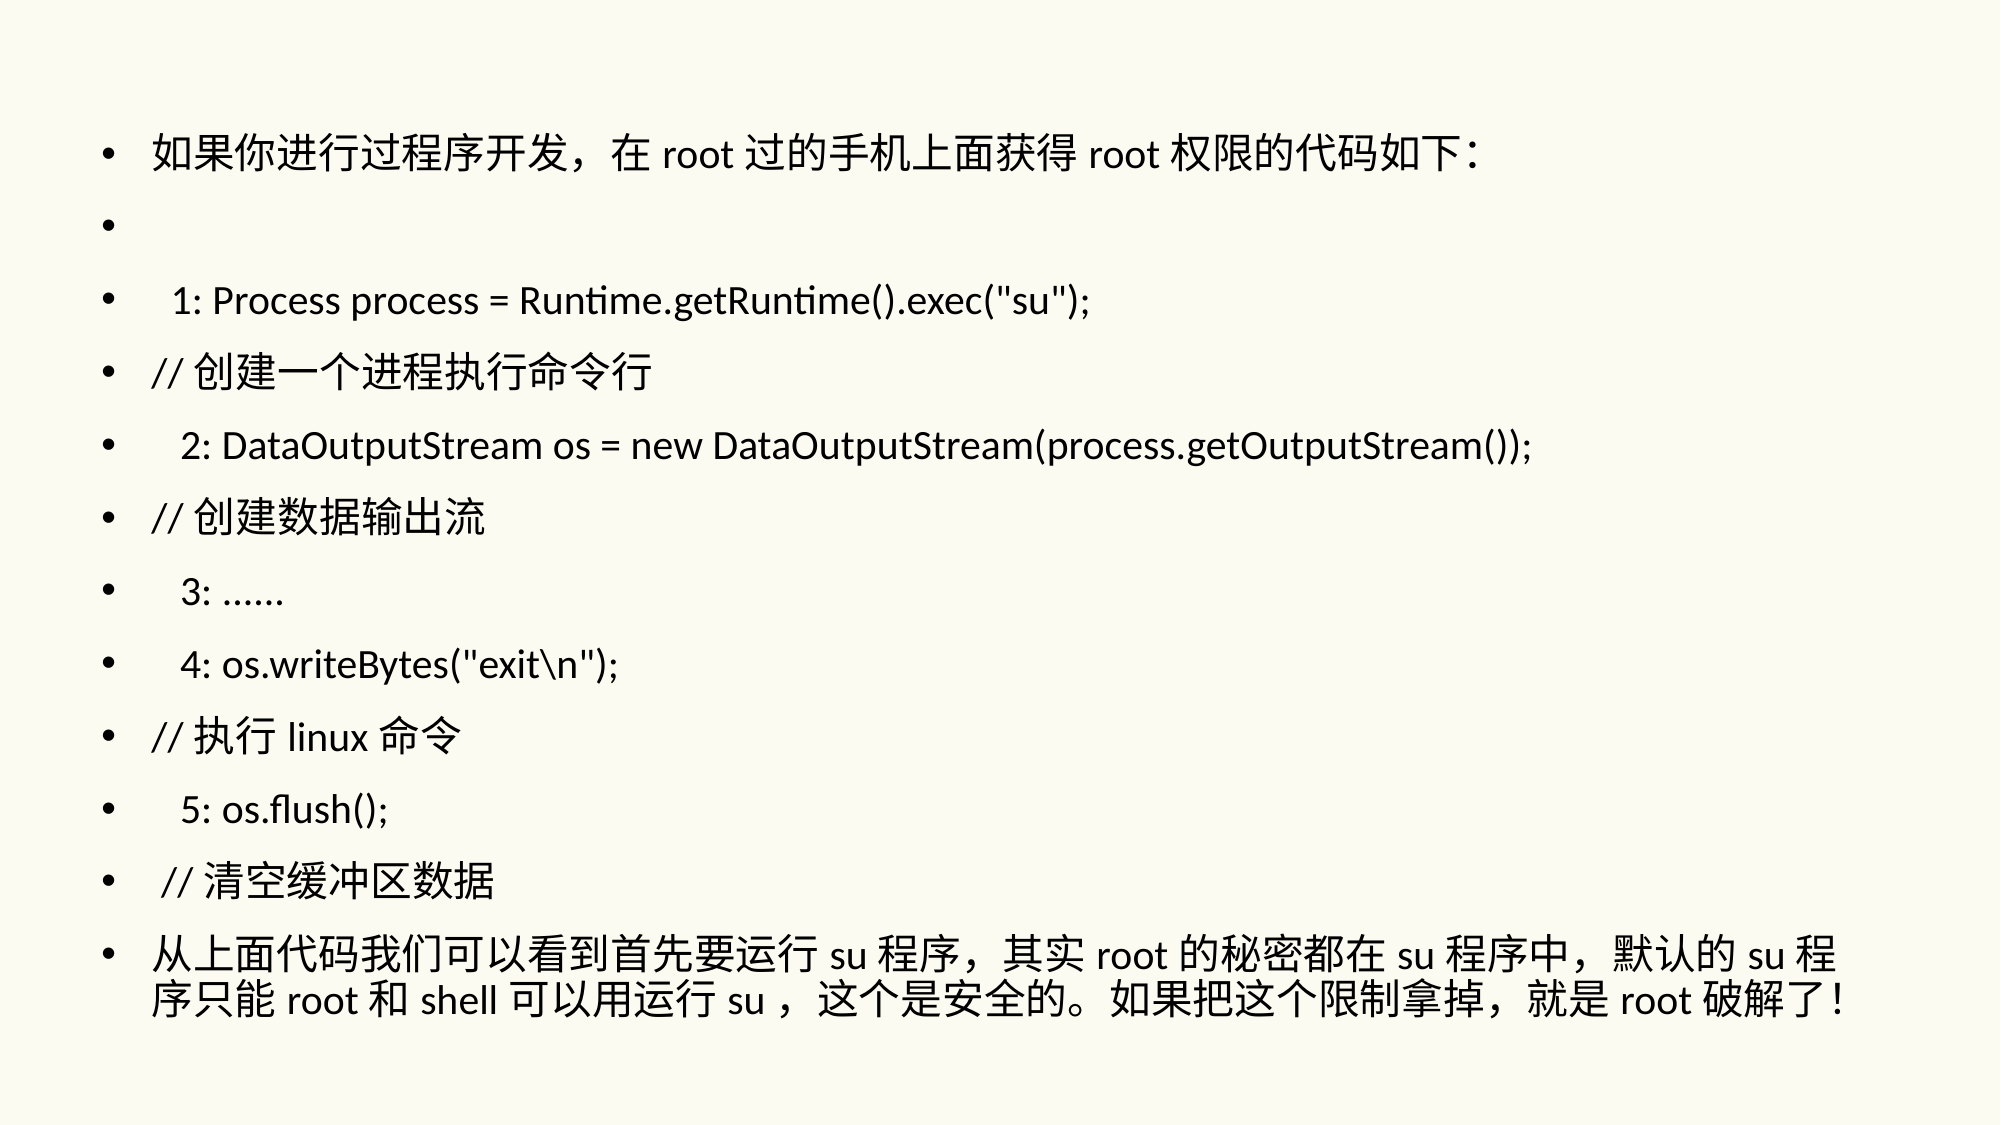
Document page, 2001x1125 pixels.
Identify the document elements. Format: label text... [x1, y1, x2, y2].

list 如果你进行过程序开发，在root过的手机上面获得root权限的代码如下： 1: Process process = Runtime.getRuntime().exec("su"); //创建一个进程执行命令行 2: DataOutputStream os = new DataOutputStream(process.getOutputStream()); //创建数据输出流 3: ...... 4: os.writeBytes("exit\n"); //执行linux命令 5: os.flush(); //清空缓冲区数据 从上面代码我们可以看到首先要运行su程序，其实root的秘密都在su程序中，默认的su程序只能root和shell可以用运行su，这个是安全的。如果把这个限制拿掉，就是root破解了！ [86, 125, 1887, 1071]
